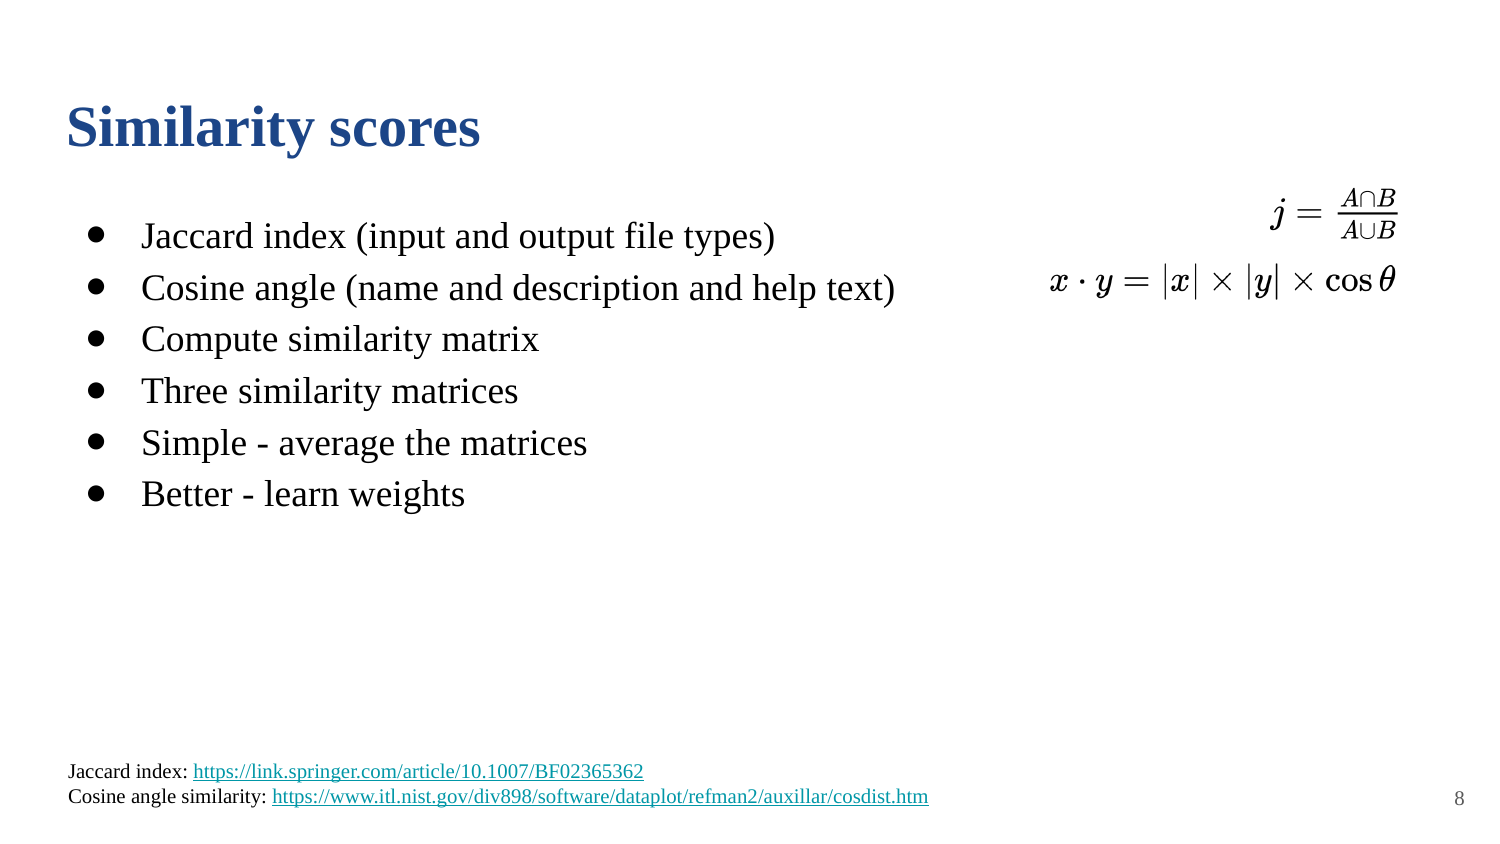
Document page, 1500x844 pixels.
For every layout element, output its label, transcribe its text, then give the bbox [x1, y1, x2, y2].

list Jaccard index (input and output file types) Cosine angle (name and description and help text) Compute similarity matrix Three similarity matrices Simple - average the matrices Better - learn weights [51, 189, 1449, 750]
picture [1048, 259, 1397, 305]
text_box Jaccard index: https://link.springer.com/article/10.1007/BF02365362 Cosine angle similarity: https://www.itl.nist.gov/div898/software/dataplot/refman2/auxillar/cosdist.htm [53, 743, 1334, 822]
slide_number ‹#› [1389, 764, 1480, 830]
title Similarity scores [51, 72, 1449, 167]
picture [1270, 184, 1402, 243]
